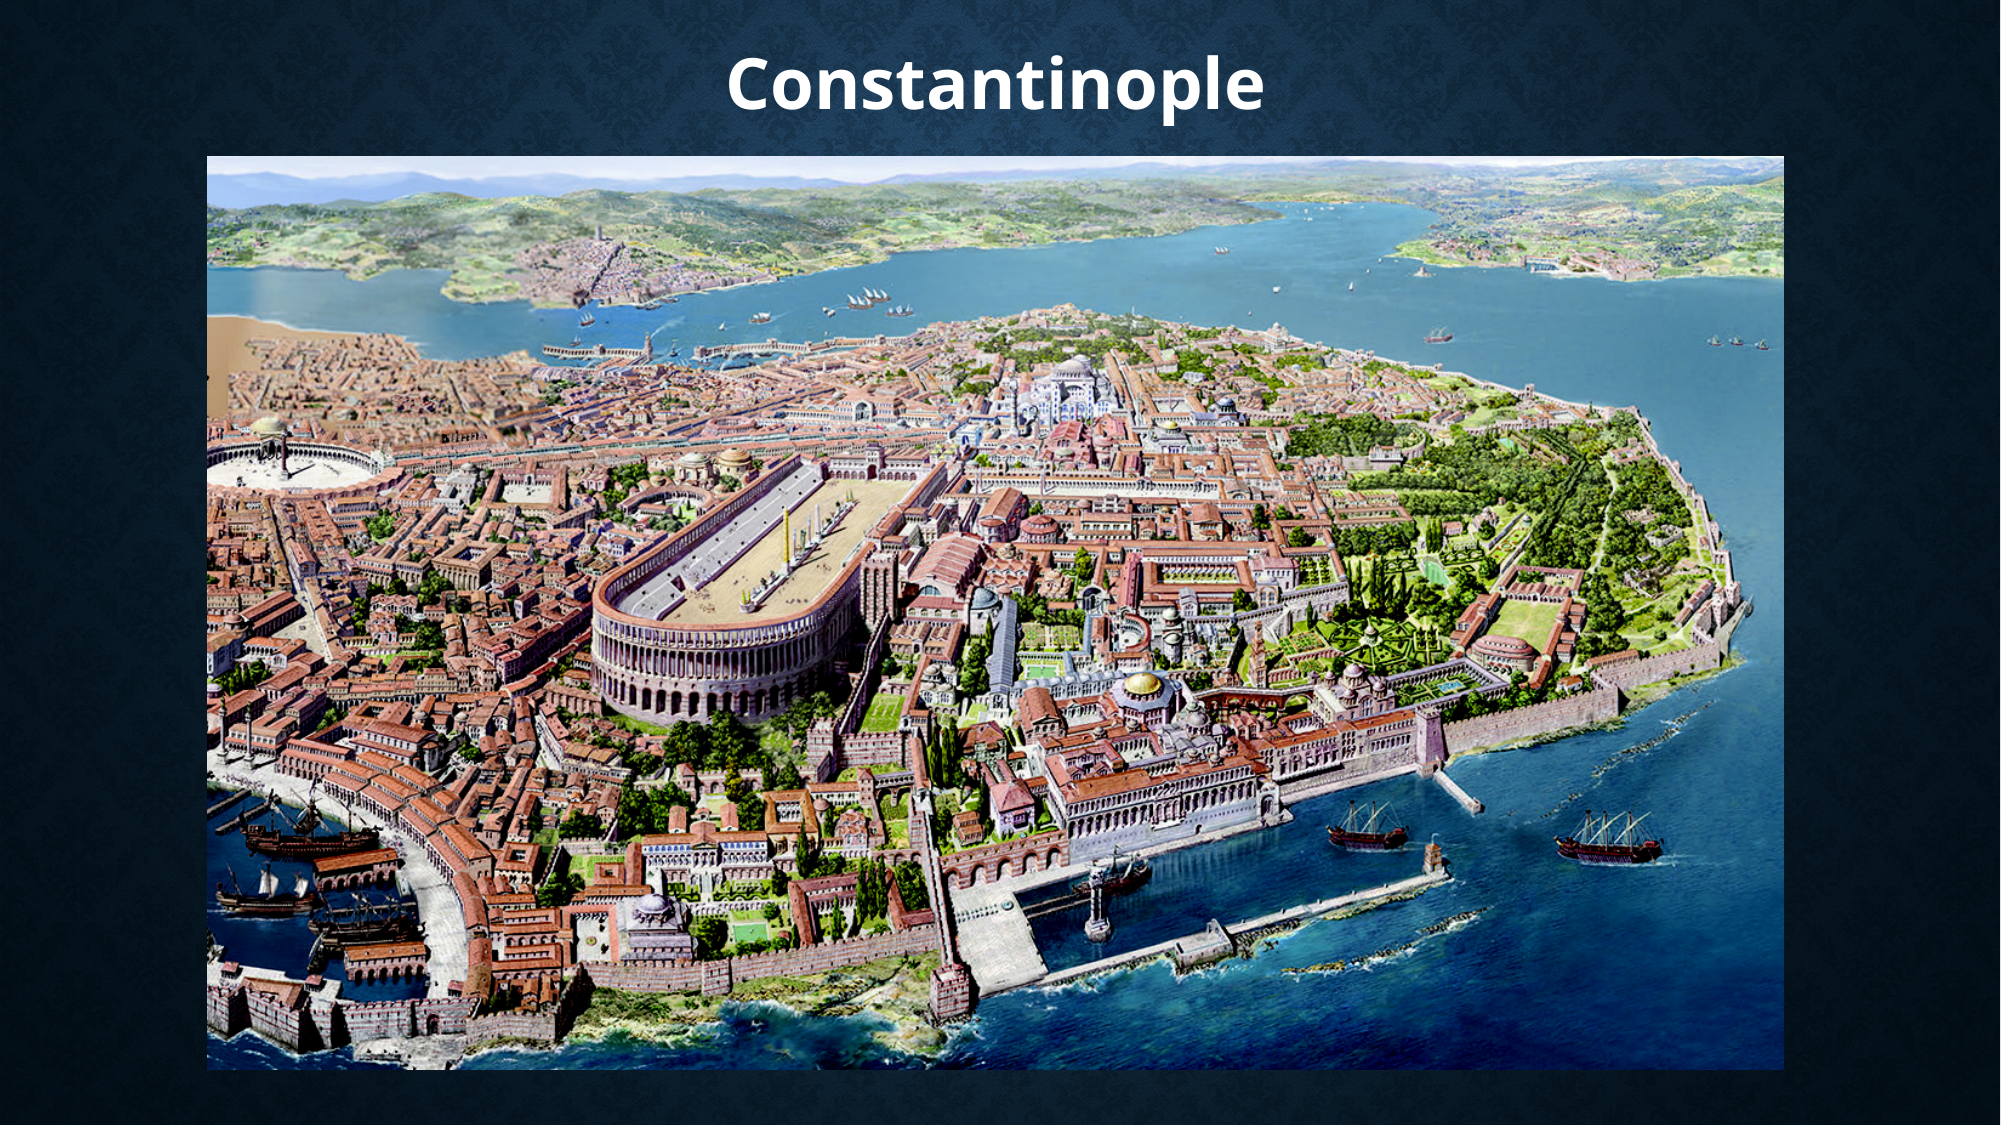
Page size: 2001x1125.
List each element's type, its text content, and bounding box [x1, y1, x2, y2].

text_box Constantinople [483, 41, 1509, 155]
picture [207, 155, 1785, 1070]
